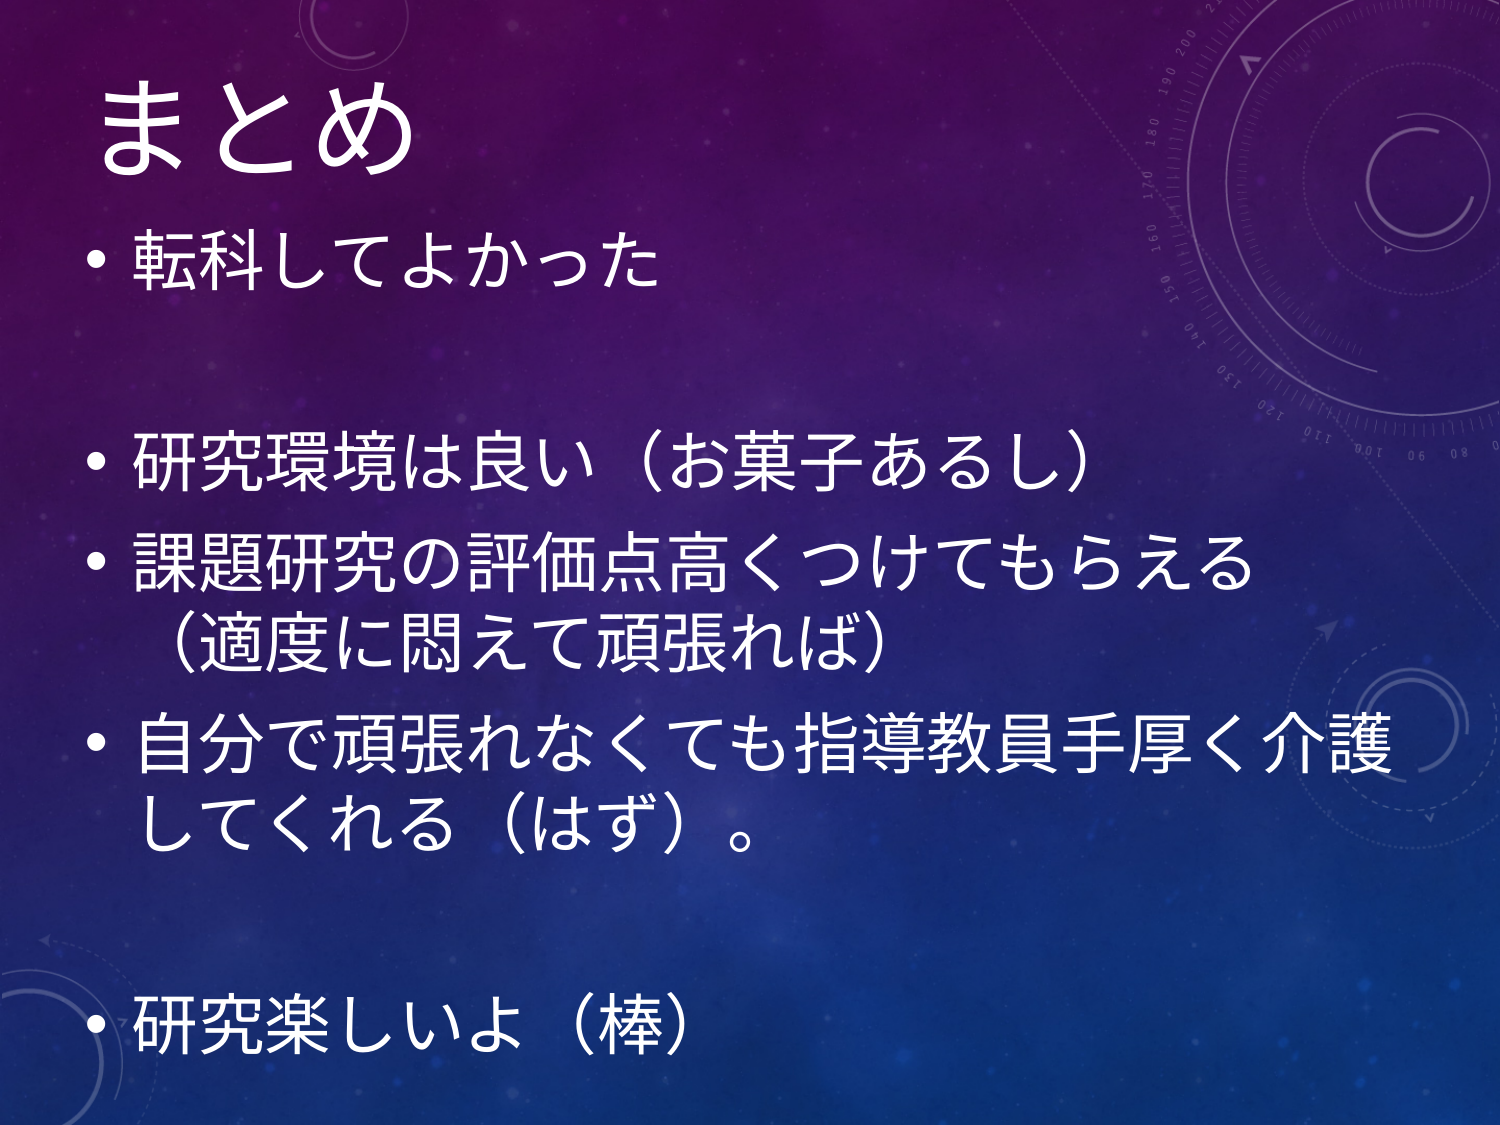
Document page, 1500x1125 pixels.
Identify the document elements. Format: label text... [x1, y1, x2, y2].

picture [0, 0, 1500, 1125]
title まとめ [69, 0, 1145, 210]
list 転科してよかった 研究環境は良い（お菓子あるし） 課題研究の評価点高くつけてもらえる （適度に悶えて頑張れば） 自分で頑張れなくても指導教員手厚く介護してくれる（はず）。 研究楽しいよ（棒） [69, 210, 1424, 979]
